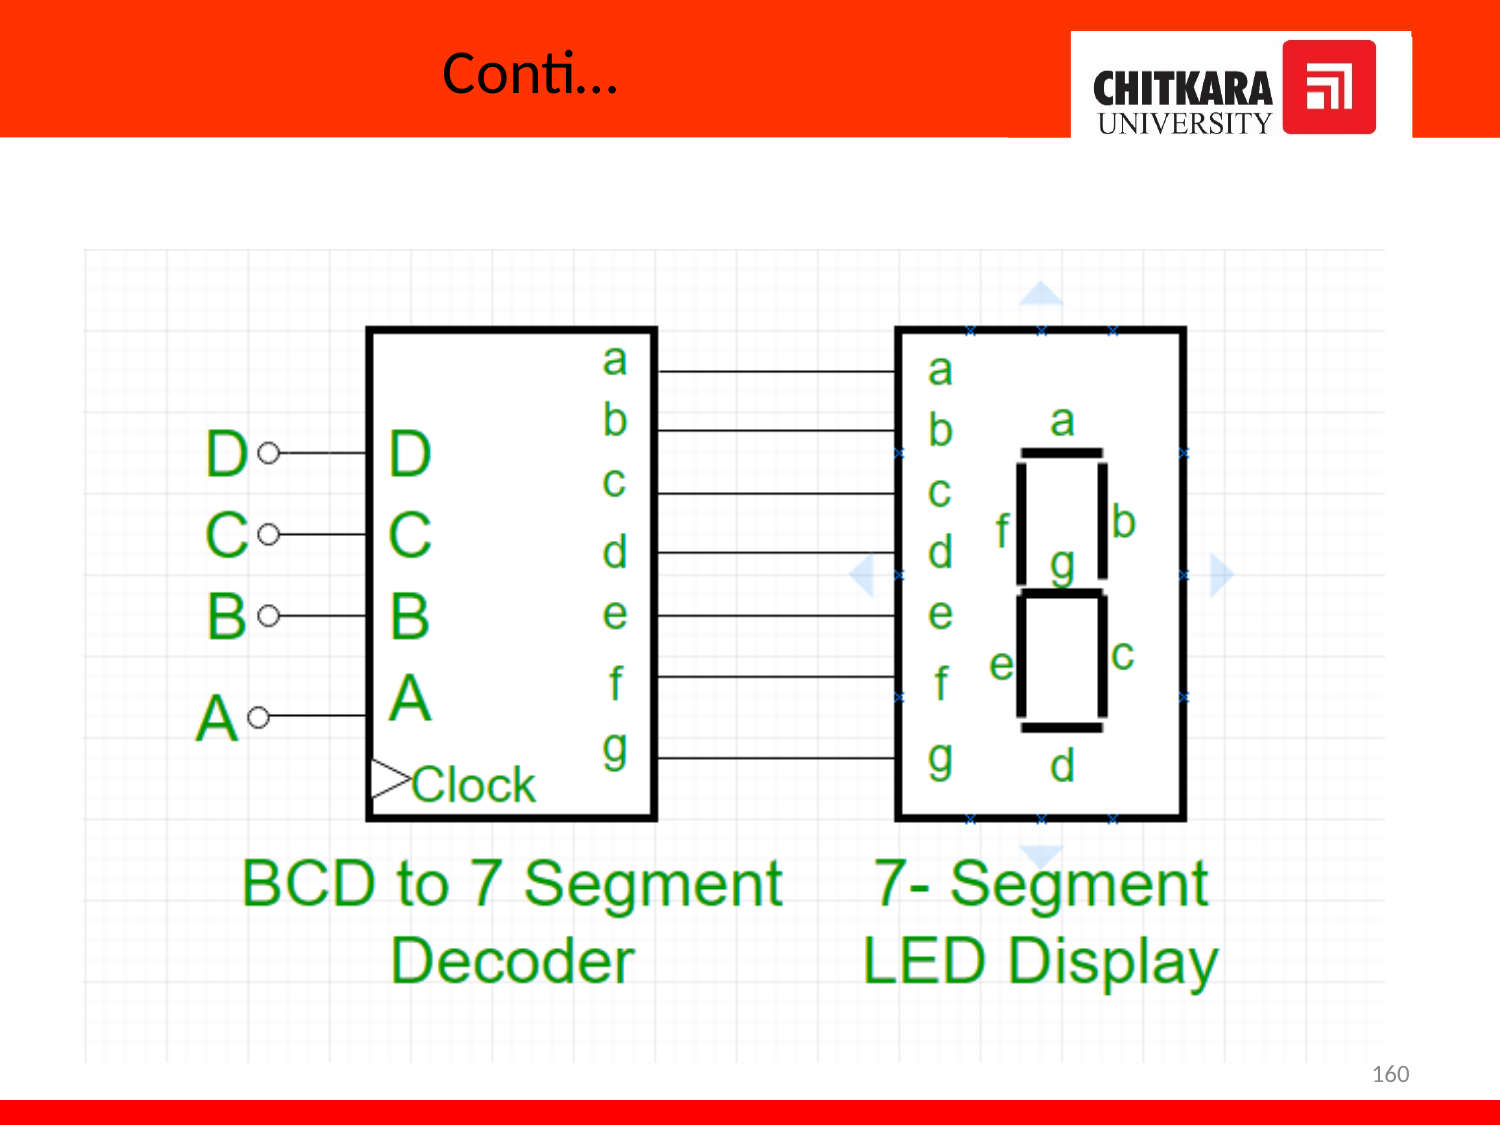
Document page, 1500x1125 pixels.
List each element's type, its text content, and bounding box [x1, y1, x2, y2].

slide_number 160 [1074, 1042, 1425, 1103]
picture [83, 249, 1385, 1063]
picture [1074, 37, 1391, 138]
title Conti… [0, 0, 1063, 138]
